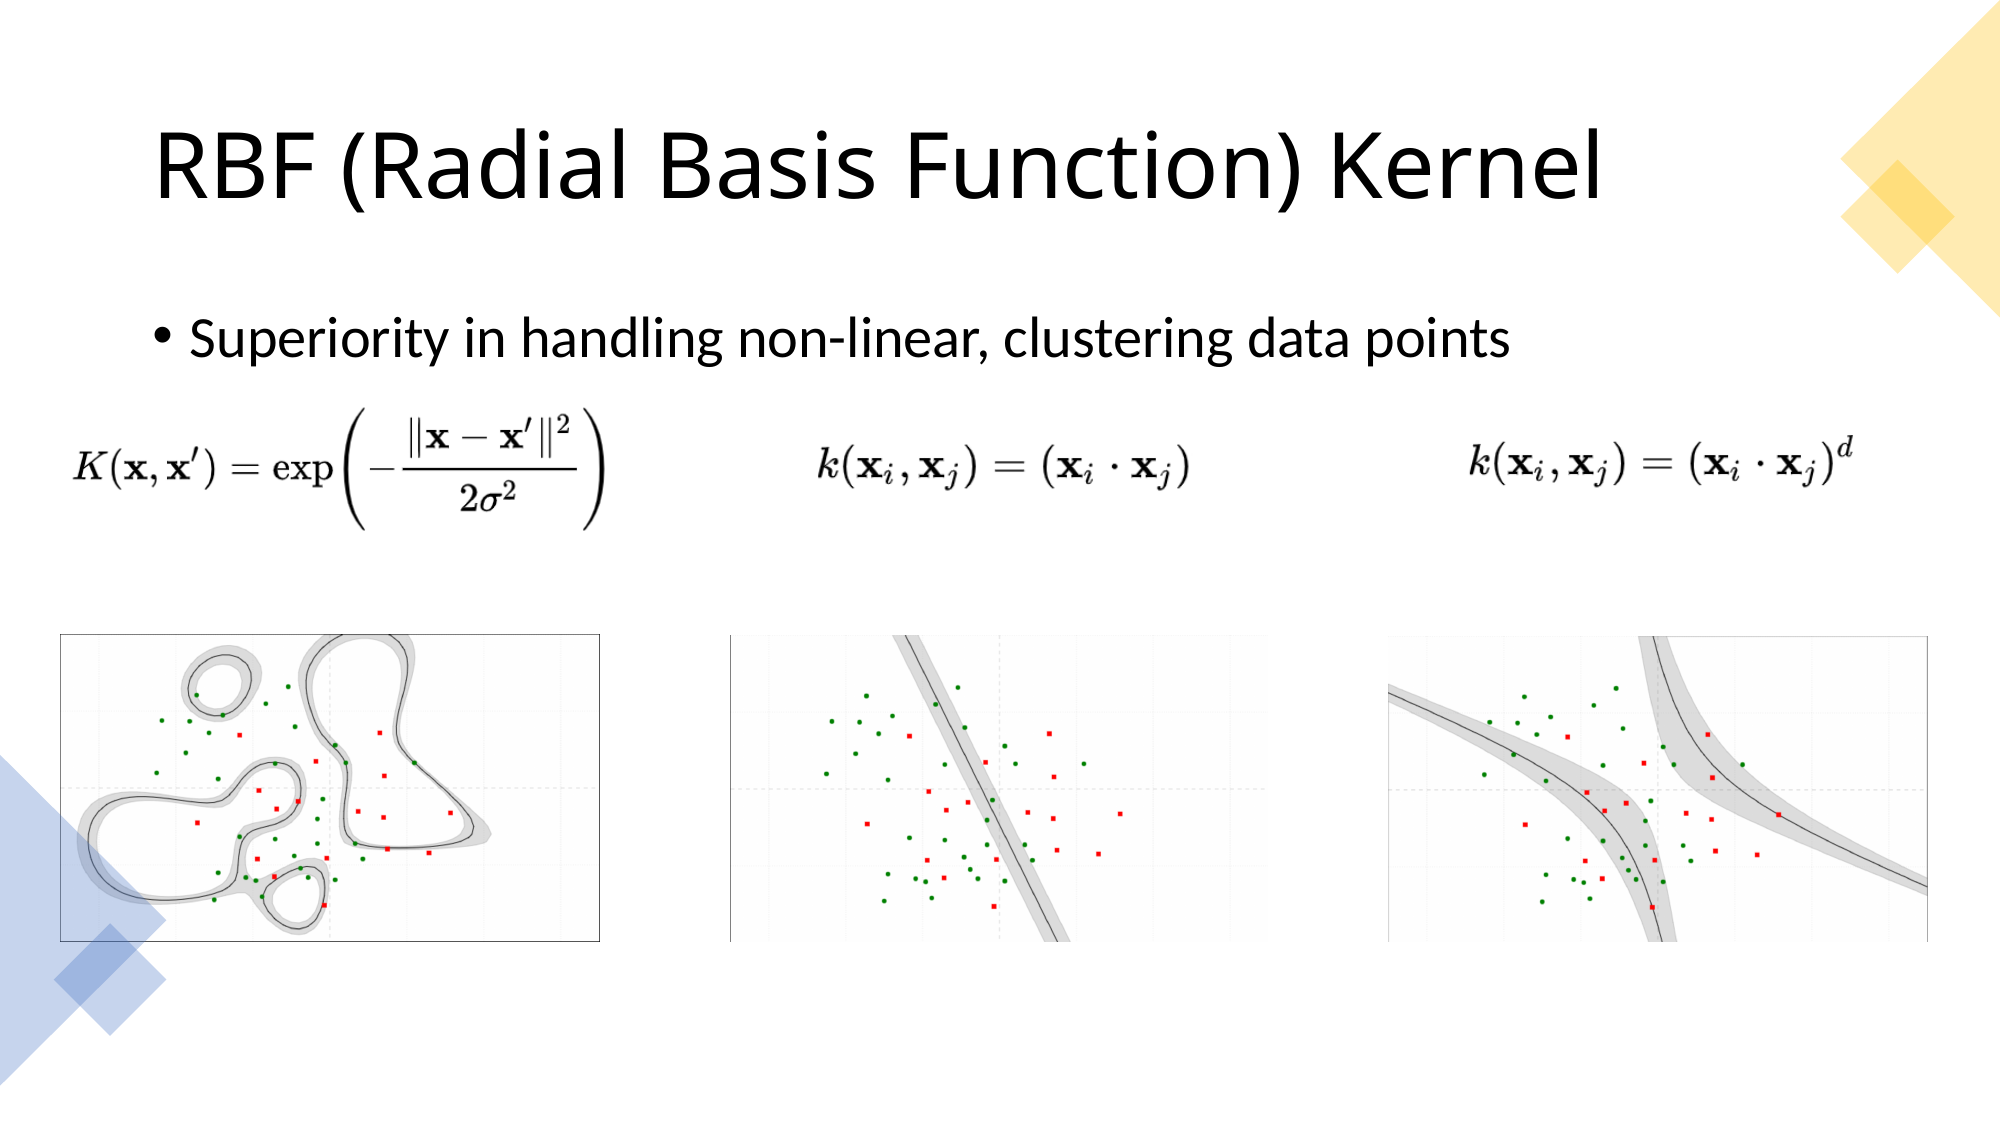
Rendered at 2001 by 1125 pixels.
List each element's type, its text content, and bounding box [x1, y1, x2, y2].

picture [1388, 636, 1928, 942]
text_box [0, 754, 167, 1086]
picture [730, 635, 1268, 942]
list Superiority in handling non-linear, clustering data points [137, 299, 1863, 1014]
picture [1460, 424, 1855, 493]
title RBF (Radial Basis Function) Kernel [137, 59, 1840, 278]
picture [43, 395, 617, 539]
picture [807, 429, 1193, 494]
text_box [1840, 0, 2000, 318]
picture [60, 634, 600, 942]
